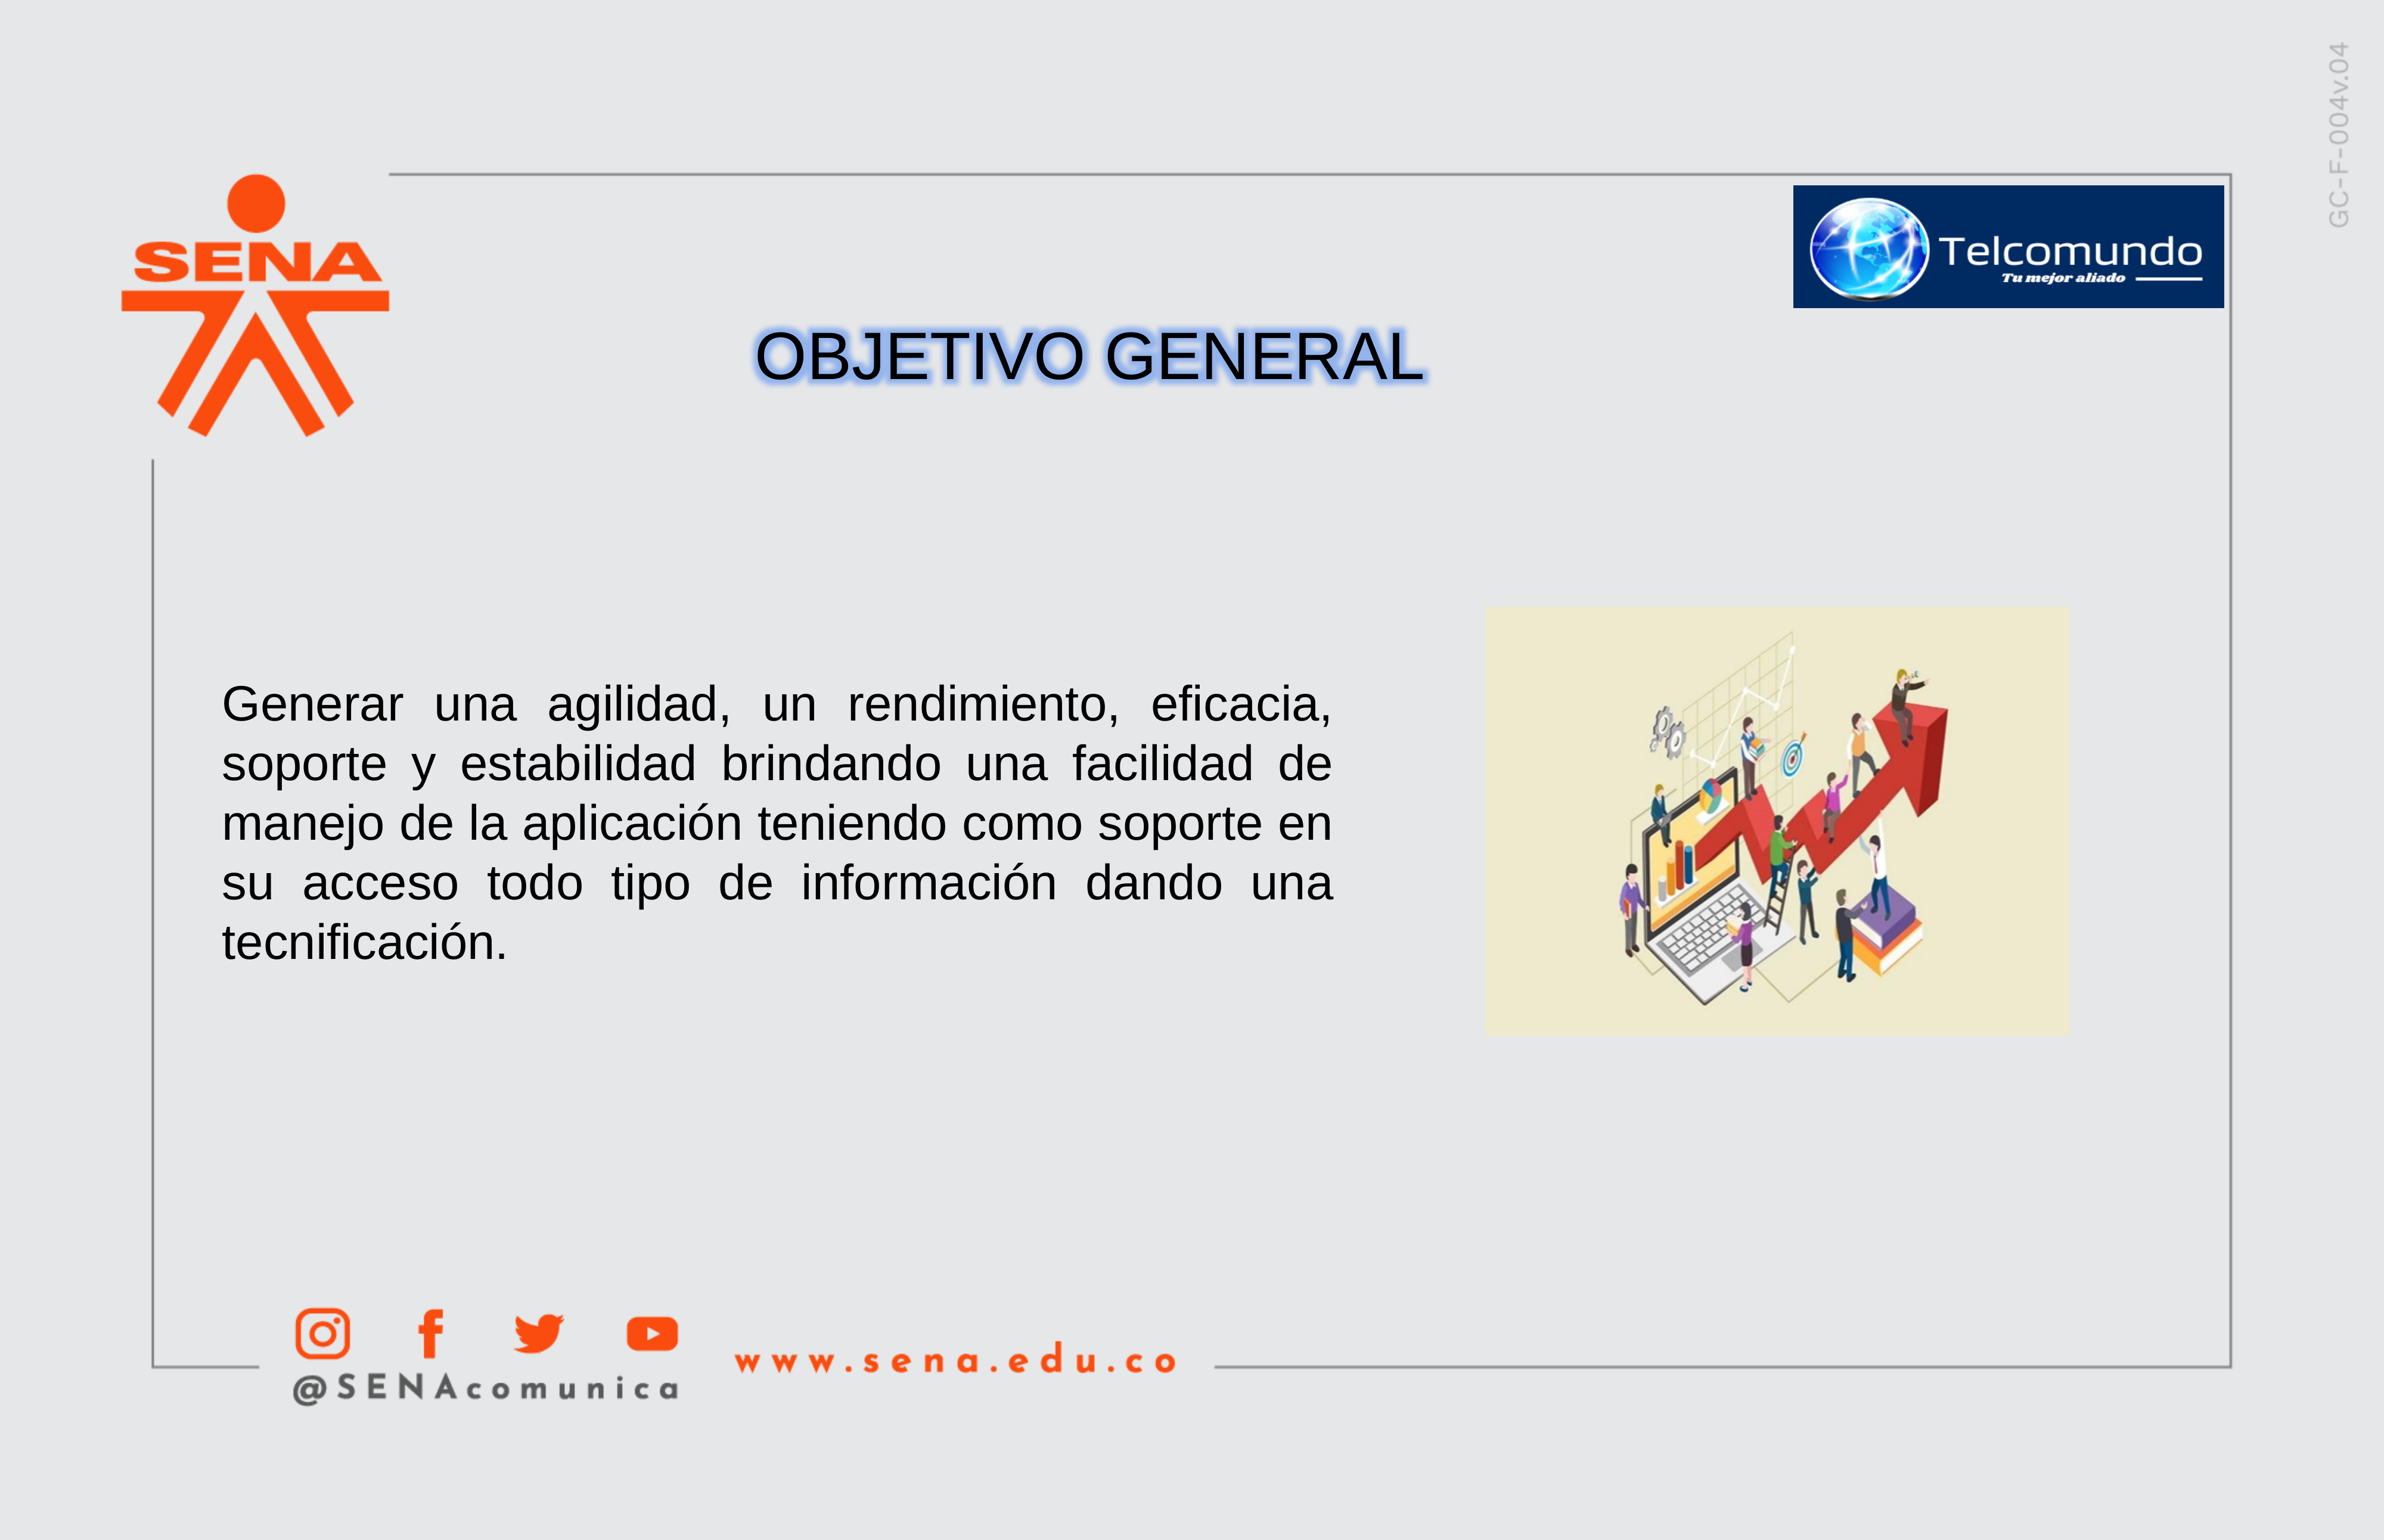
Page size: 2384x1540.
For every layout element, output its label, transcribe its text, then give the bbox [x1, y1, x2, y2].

text_box OBJETIVO GENERAL [746, 308, 1442, 398]
picture [0, 0, 2384, 1540]
text_box Generar una agilidad, un rendimiento, eficacia, soporte y estabilidad brindando una facilidad de manejo de la aplicación teniendo como soporte en su acceso todo tipo de información dando una tecnificación. [213, 666, 1343, 974]
